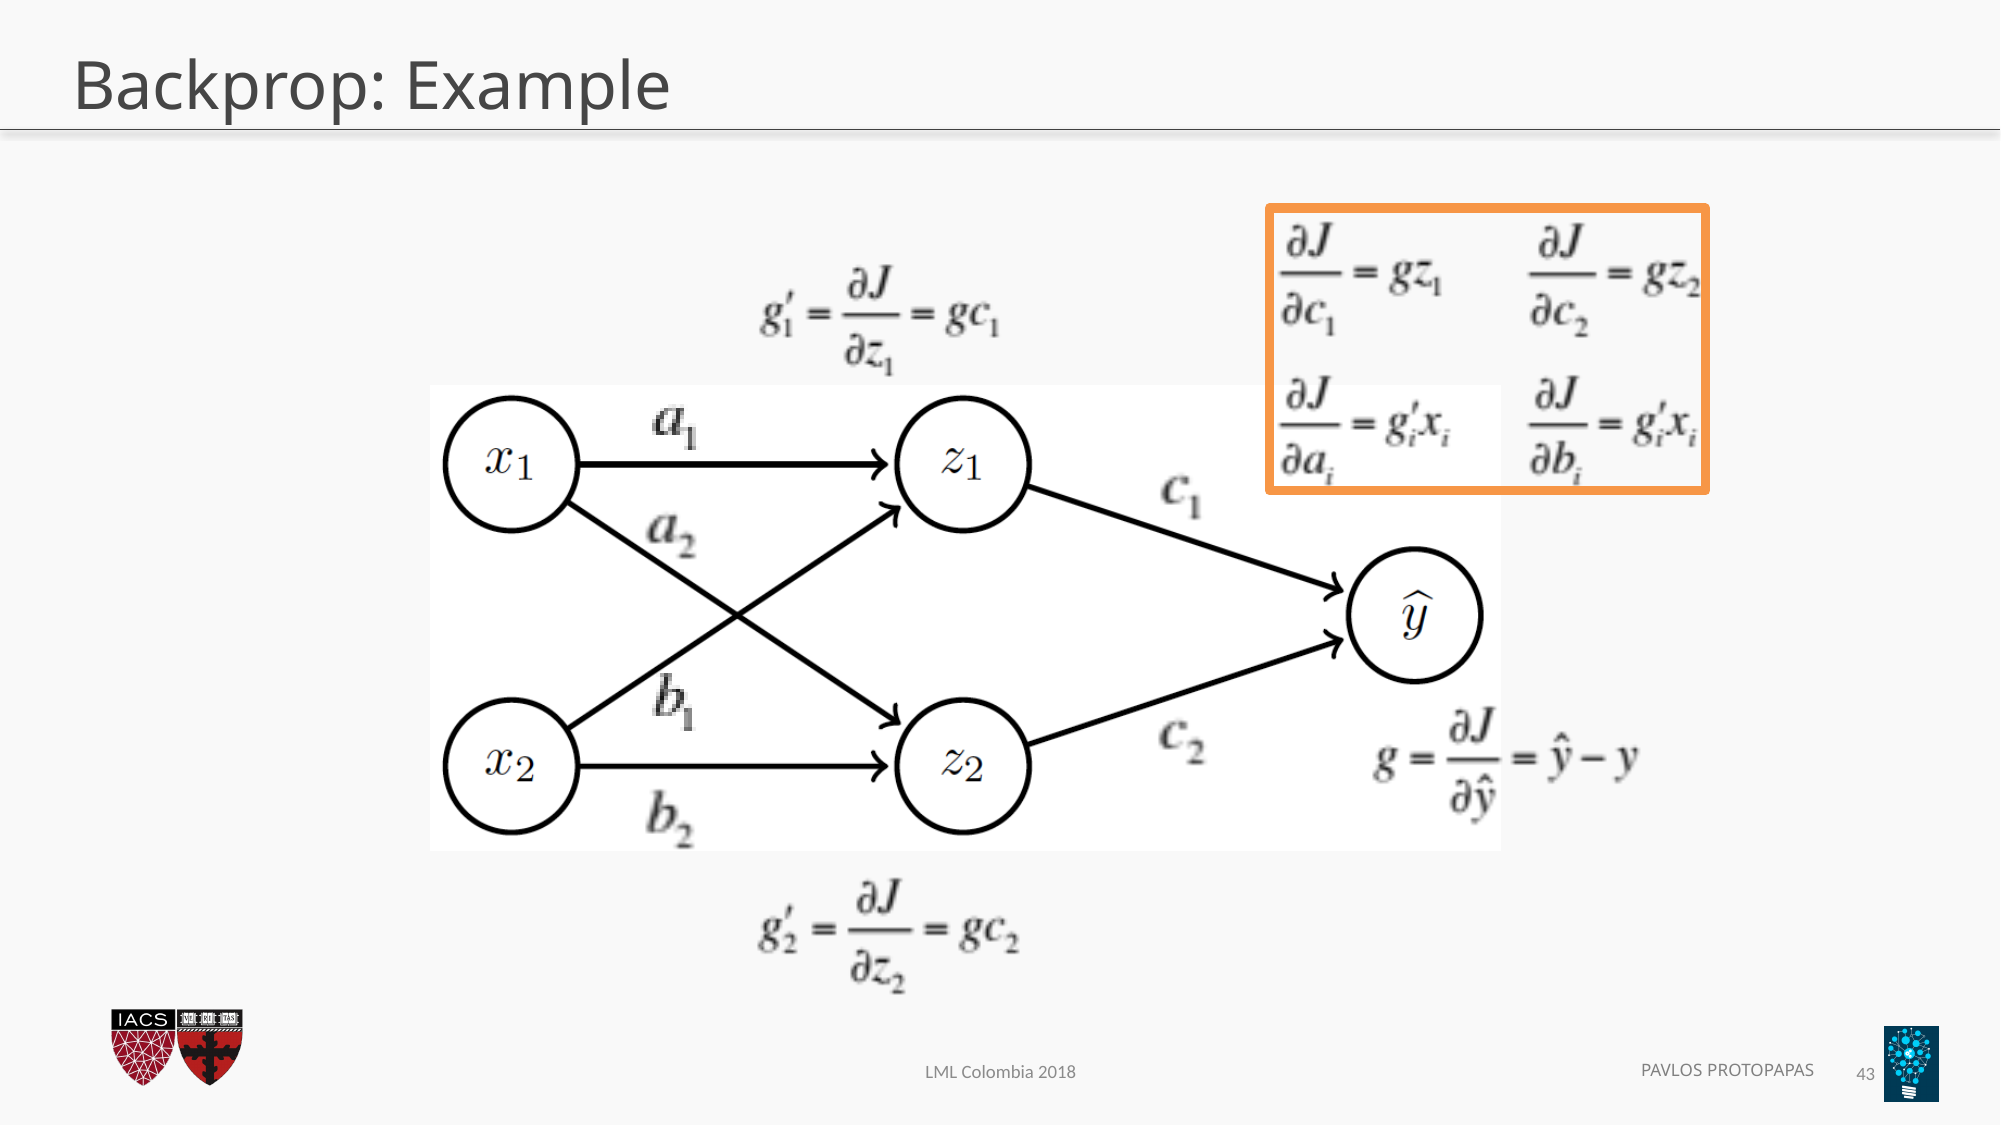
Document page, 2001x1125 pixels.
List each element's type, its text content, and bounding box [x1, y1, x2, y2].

picture [109, 1009, 243, 1086]
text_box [1522, 362, 1700, 490]
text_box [640, 490, 705, 565]
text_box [1152, 696, 1213, 770]
picture [429, 385, 1501, 851]
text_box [1155, 451, 1206, 525]
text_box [755, 251, 1003, 381]
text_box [752, 863, 1026, 998]
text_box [1522, 209, 1706, 342]
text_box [639, 779, 700, 854]
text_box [1273, 207, 1445, 340]
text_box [1368, 691, 1647, 829]
text_box [1267, 206, 1707, 493]
picture [1903, 1086, 1915, 1098]
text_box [644, 381, 701, 455]
picture [1905, 1049, 1913, 1058]
title Backprop: Example [57, 35, 1943, 162]
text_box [1273, 362, 1454, 490]
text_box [644, 662, 700, 736]
